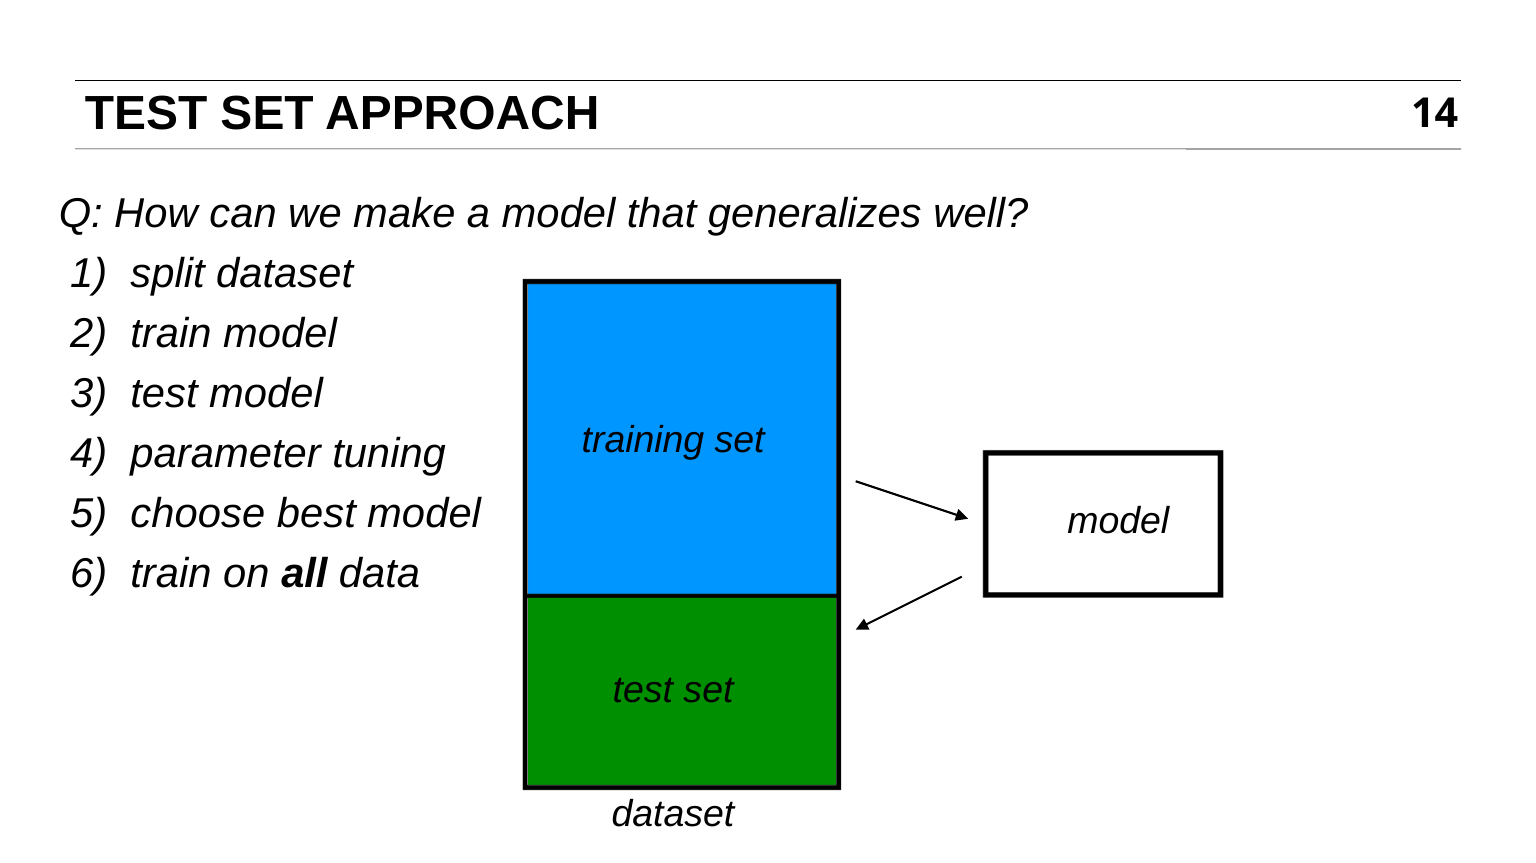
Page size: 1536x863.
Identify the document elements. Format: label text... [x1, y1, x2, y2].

picture [956, 423, 1256, 632]
slide_number 14 [1410, 85, 1465, 144]
text_box [855, 579, 956, 630]
title TEST SET APPROACH [76, 82, 1369, 251]
picture [517, 275, 844, 794]
text_box dataset [603, 794, 742, 841]
text_box Q: How can we make a model that generalizes well? 1) split dataset 2) train model 3) test model 4) parameter tuning 5) choose best model 6) train on all data [51, 168, 1037, 604]
